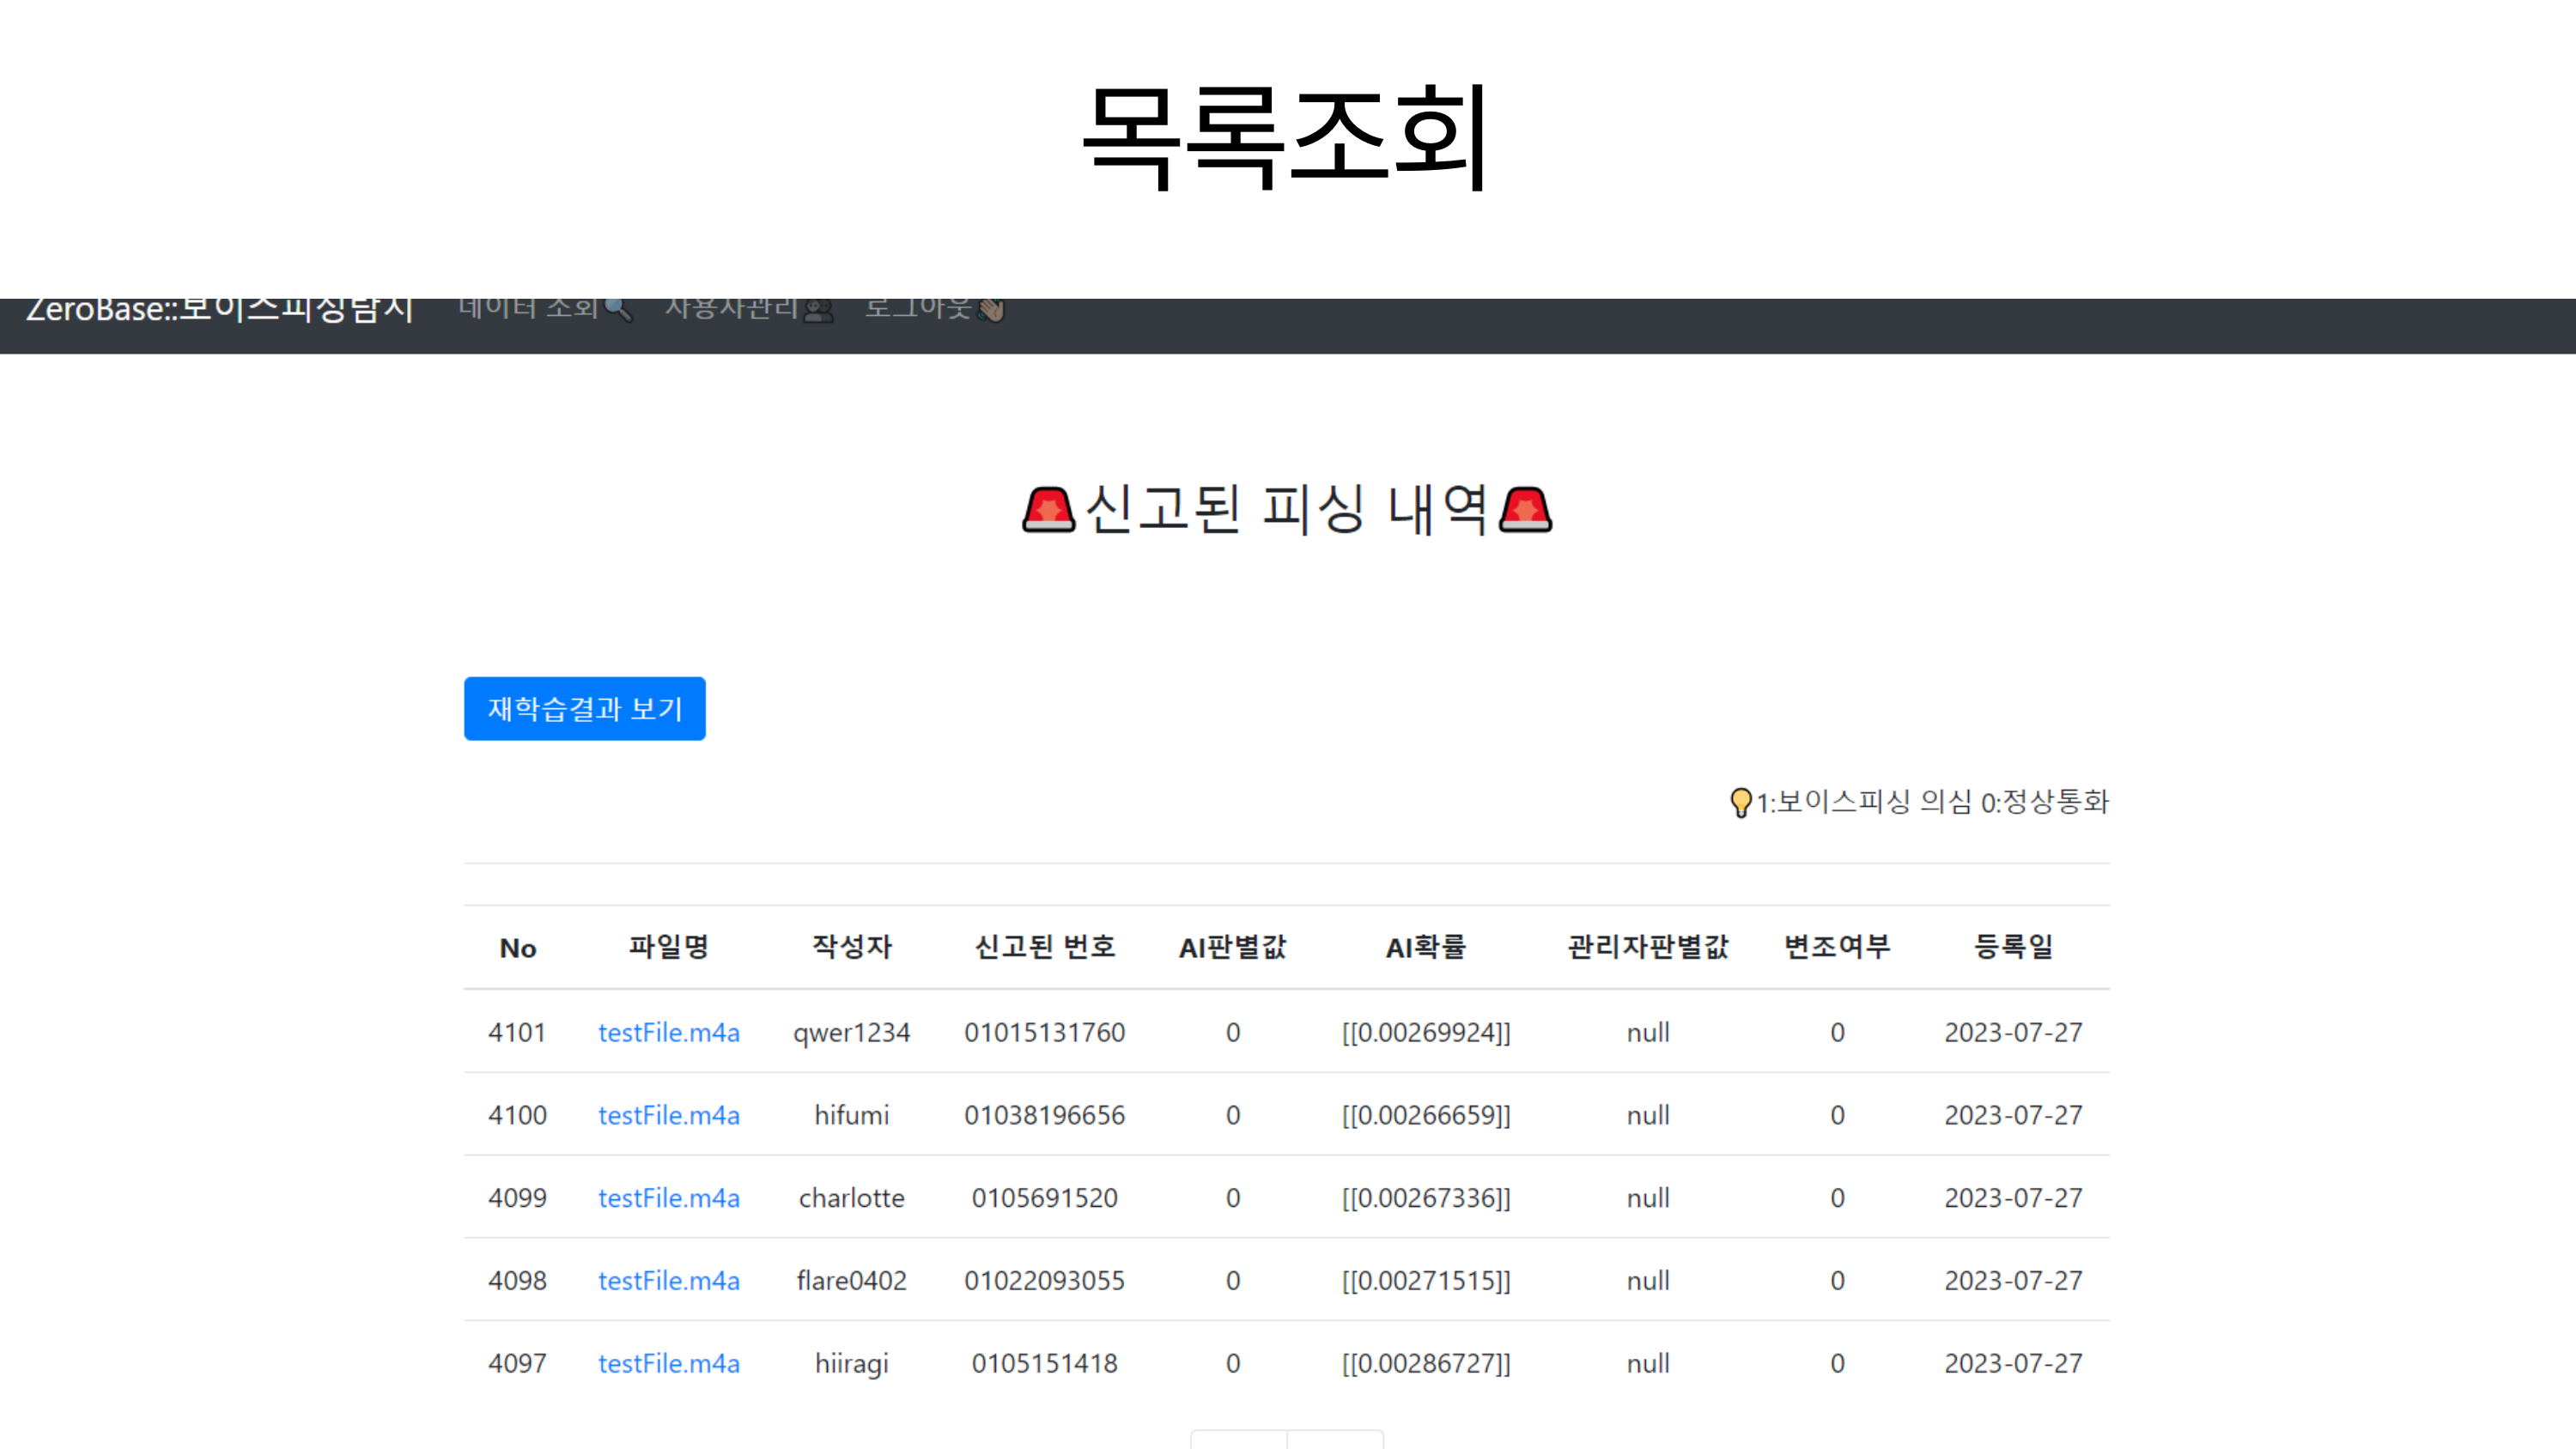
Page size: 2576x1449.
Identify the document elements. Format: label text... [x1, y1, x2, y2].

text_box [0, 299, 2576, 1449]
text_box 목록조회 [141, 64, 2434, 207]
